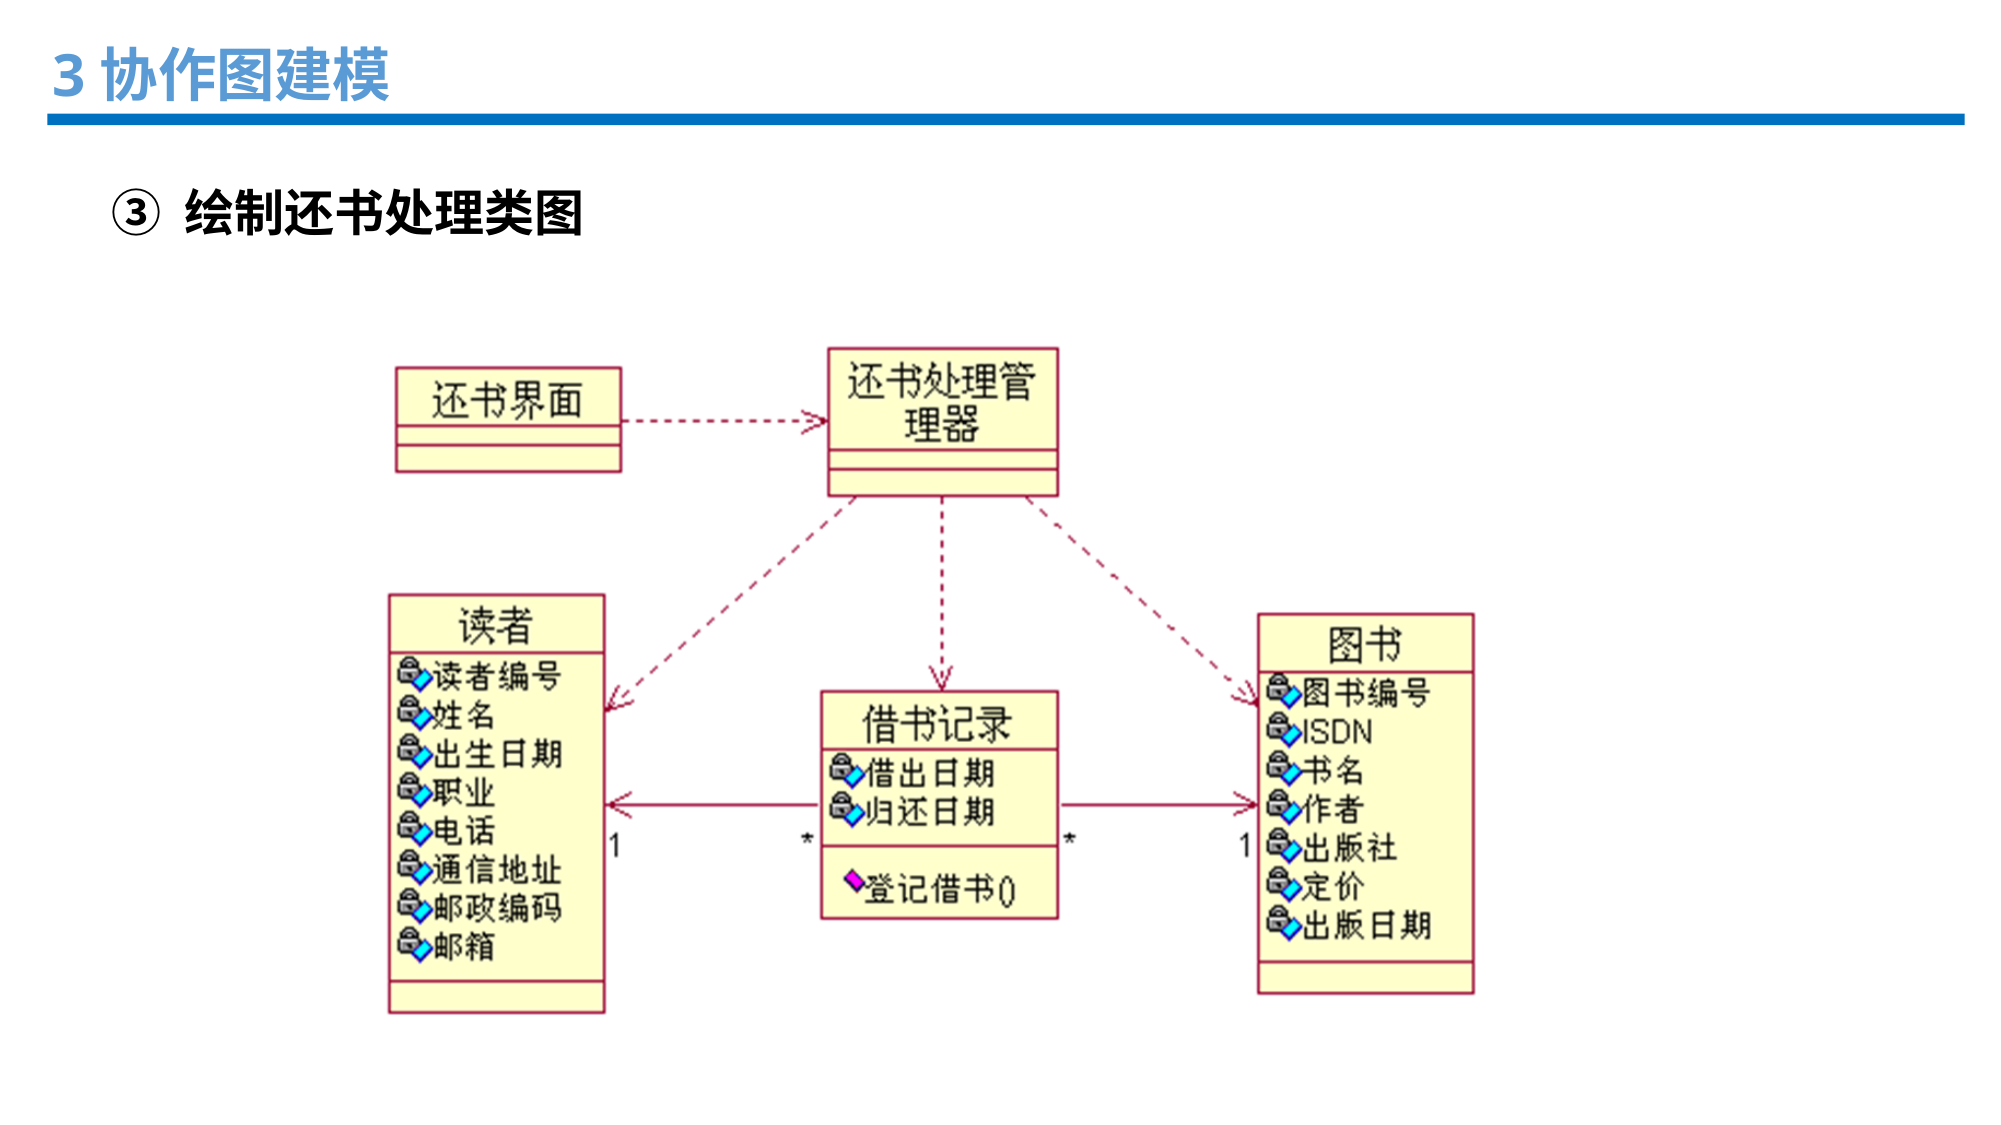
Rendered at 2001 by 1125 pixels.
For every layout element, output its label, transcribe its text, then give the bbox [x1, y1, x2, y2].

picture [367, 316, 1503, 1038]
text_box 3协作图建模 [37, 30, 406, 116]
text_box ③ 绘制还书处理类图 [85, 150, 960, 269]
